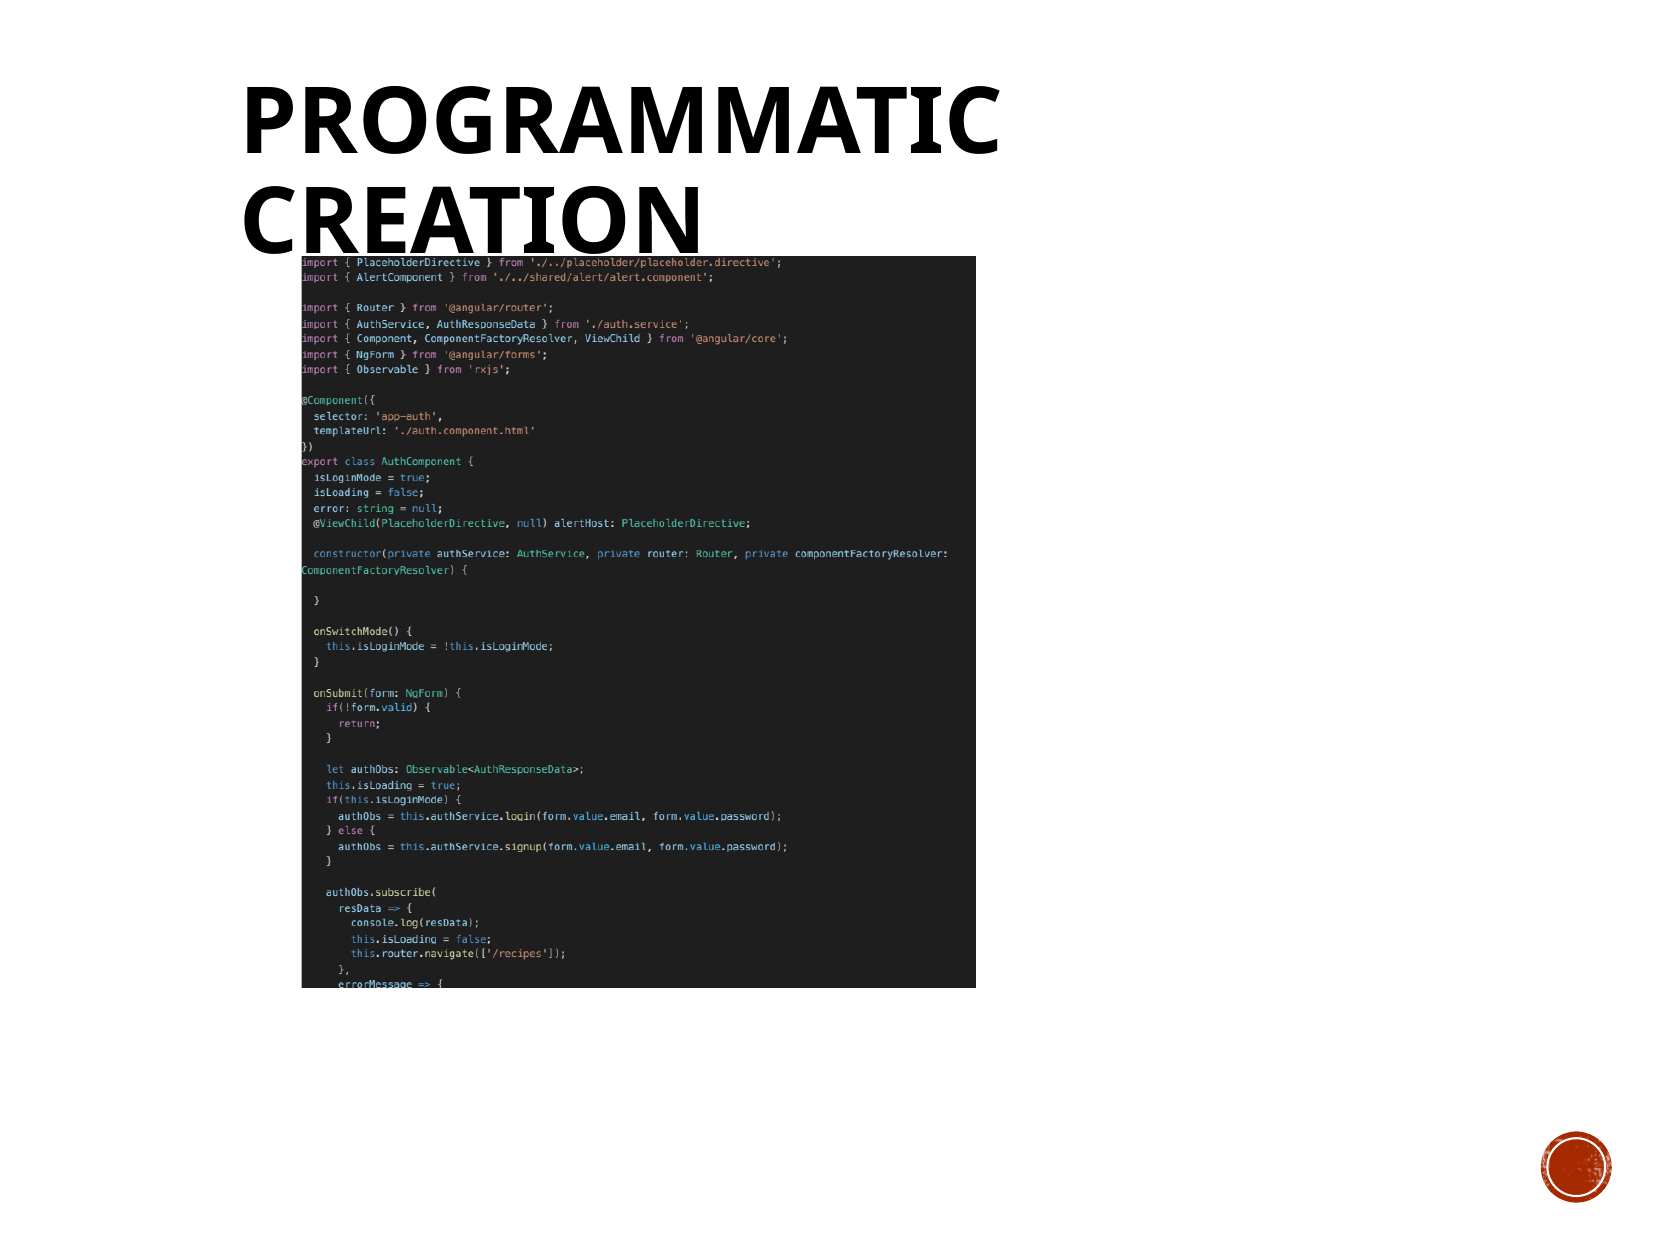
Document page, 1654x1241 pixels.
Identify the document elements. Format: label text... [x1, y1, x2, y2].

title PROGRAMMATIC CREATION [224, 66, 1495, 282]
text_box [303, 254, 976, 987]
